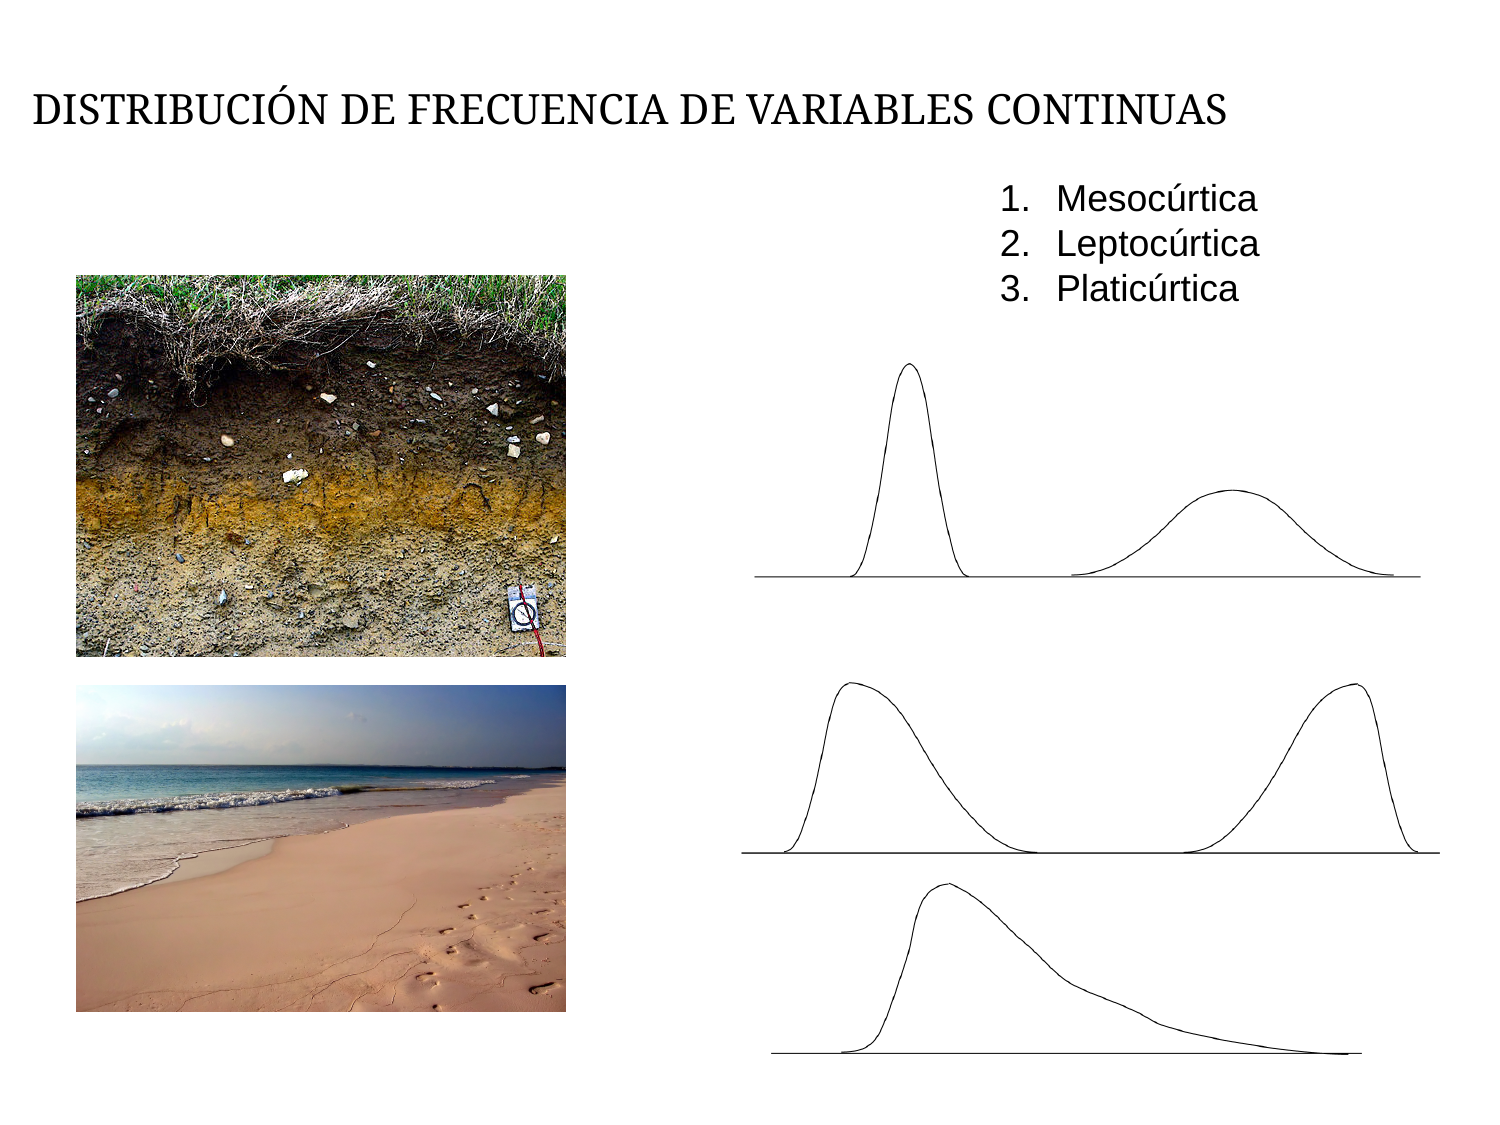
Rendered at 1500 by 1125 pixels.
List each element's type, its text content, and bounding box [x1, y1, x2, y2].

picture [679, 362, 1440, 1055]
text_box Mesocúrtica Leptocúrtica Platicúrtica [985, 166, 1364, 316]
picture [76, 275, 567, 658]
list DISTRIBUCIÓN DE FRECUENCIA DE VARIABLES CONTINUAS [0, 75, 1500, 169]
picture [76, 685, 566, 1012]
